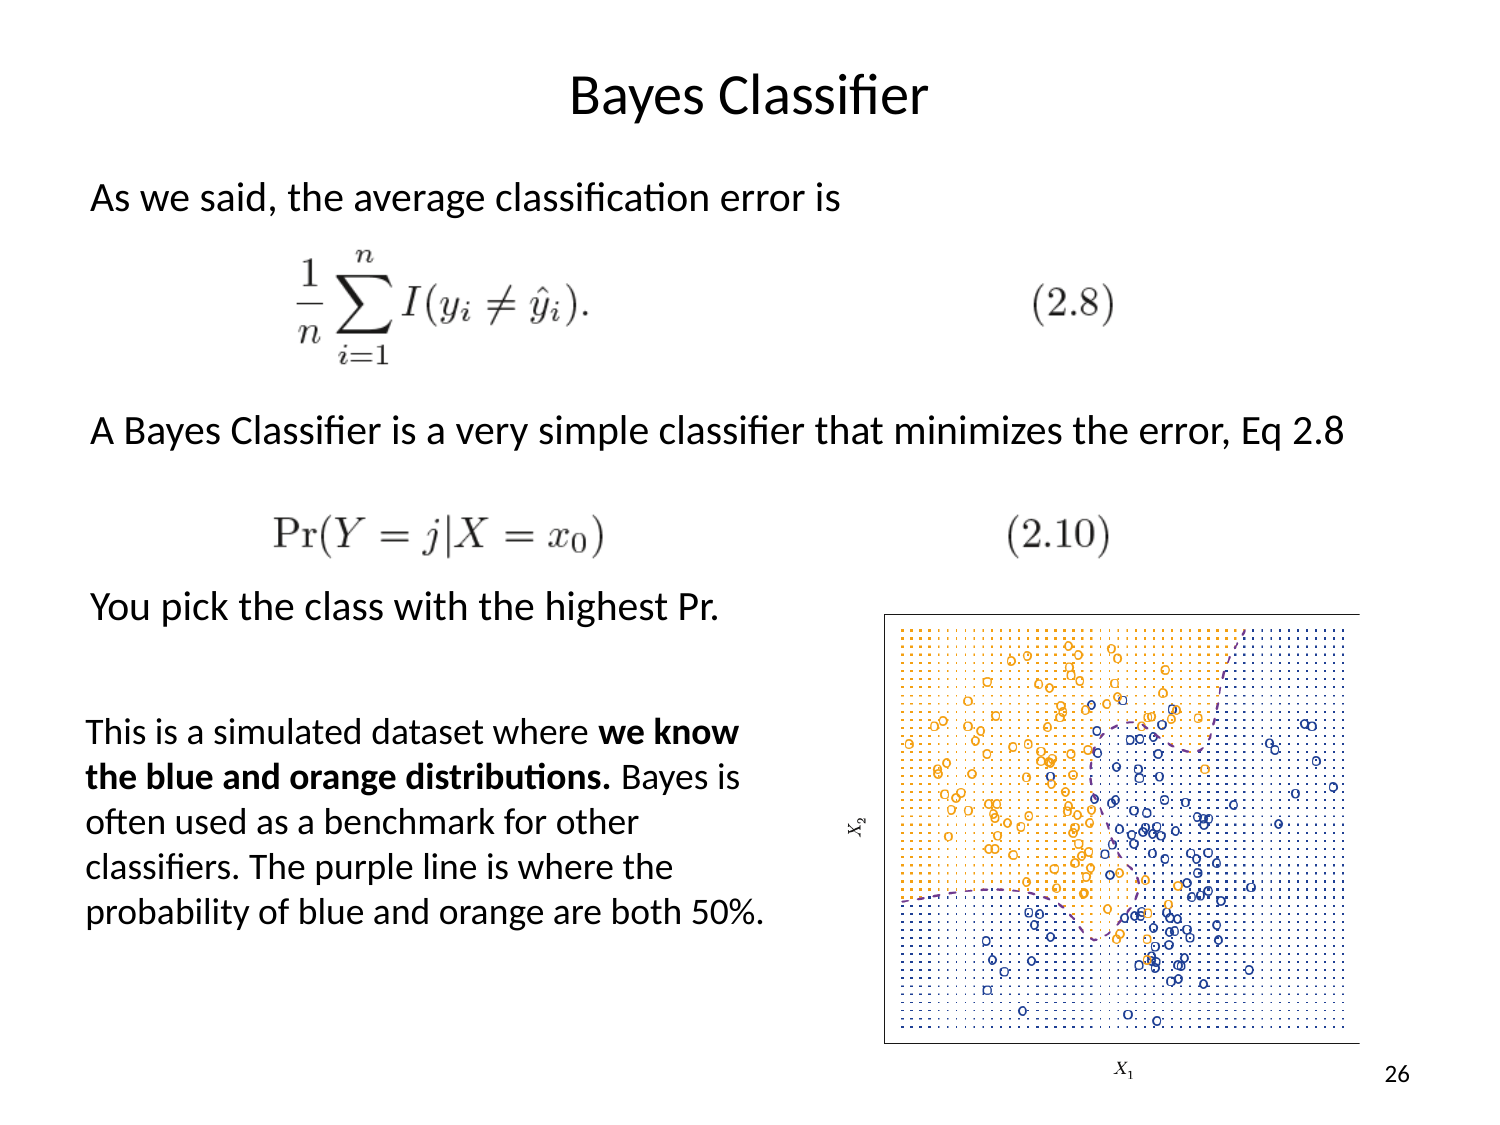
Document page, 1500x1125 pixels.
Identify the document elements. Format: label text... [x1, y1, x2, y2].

text_box This is a simulated dataset where we know the blue and orange distributions. Bayes is often used as a benchmark for other classifiers. The purple line is where the probability of blue and orange are both 50%. [70, 699, 782, 1045]
picture [162, 483, 1210, 587]
picture [224, 232, 1228, 408]
title Bayes Classifier [75, 45, 1425, 138]
list As we said, the average classification error is A Bayes Classifier is a very simple classifier that minimizes the error, Eq 2.8 You pick the class with the highest Pr. [75, 162, 1425, 1005]
picture [787, 602, 1360, 1082]
slide_number 26 [1074, 1042, 1425, 1103]
